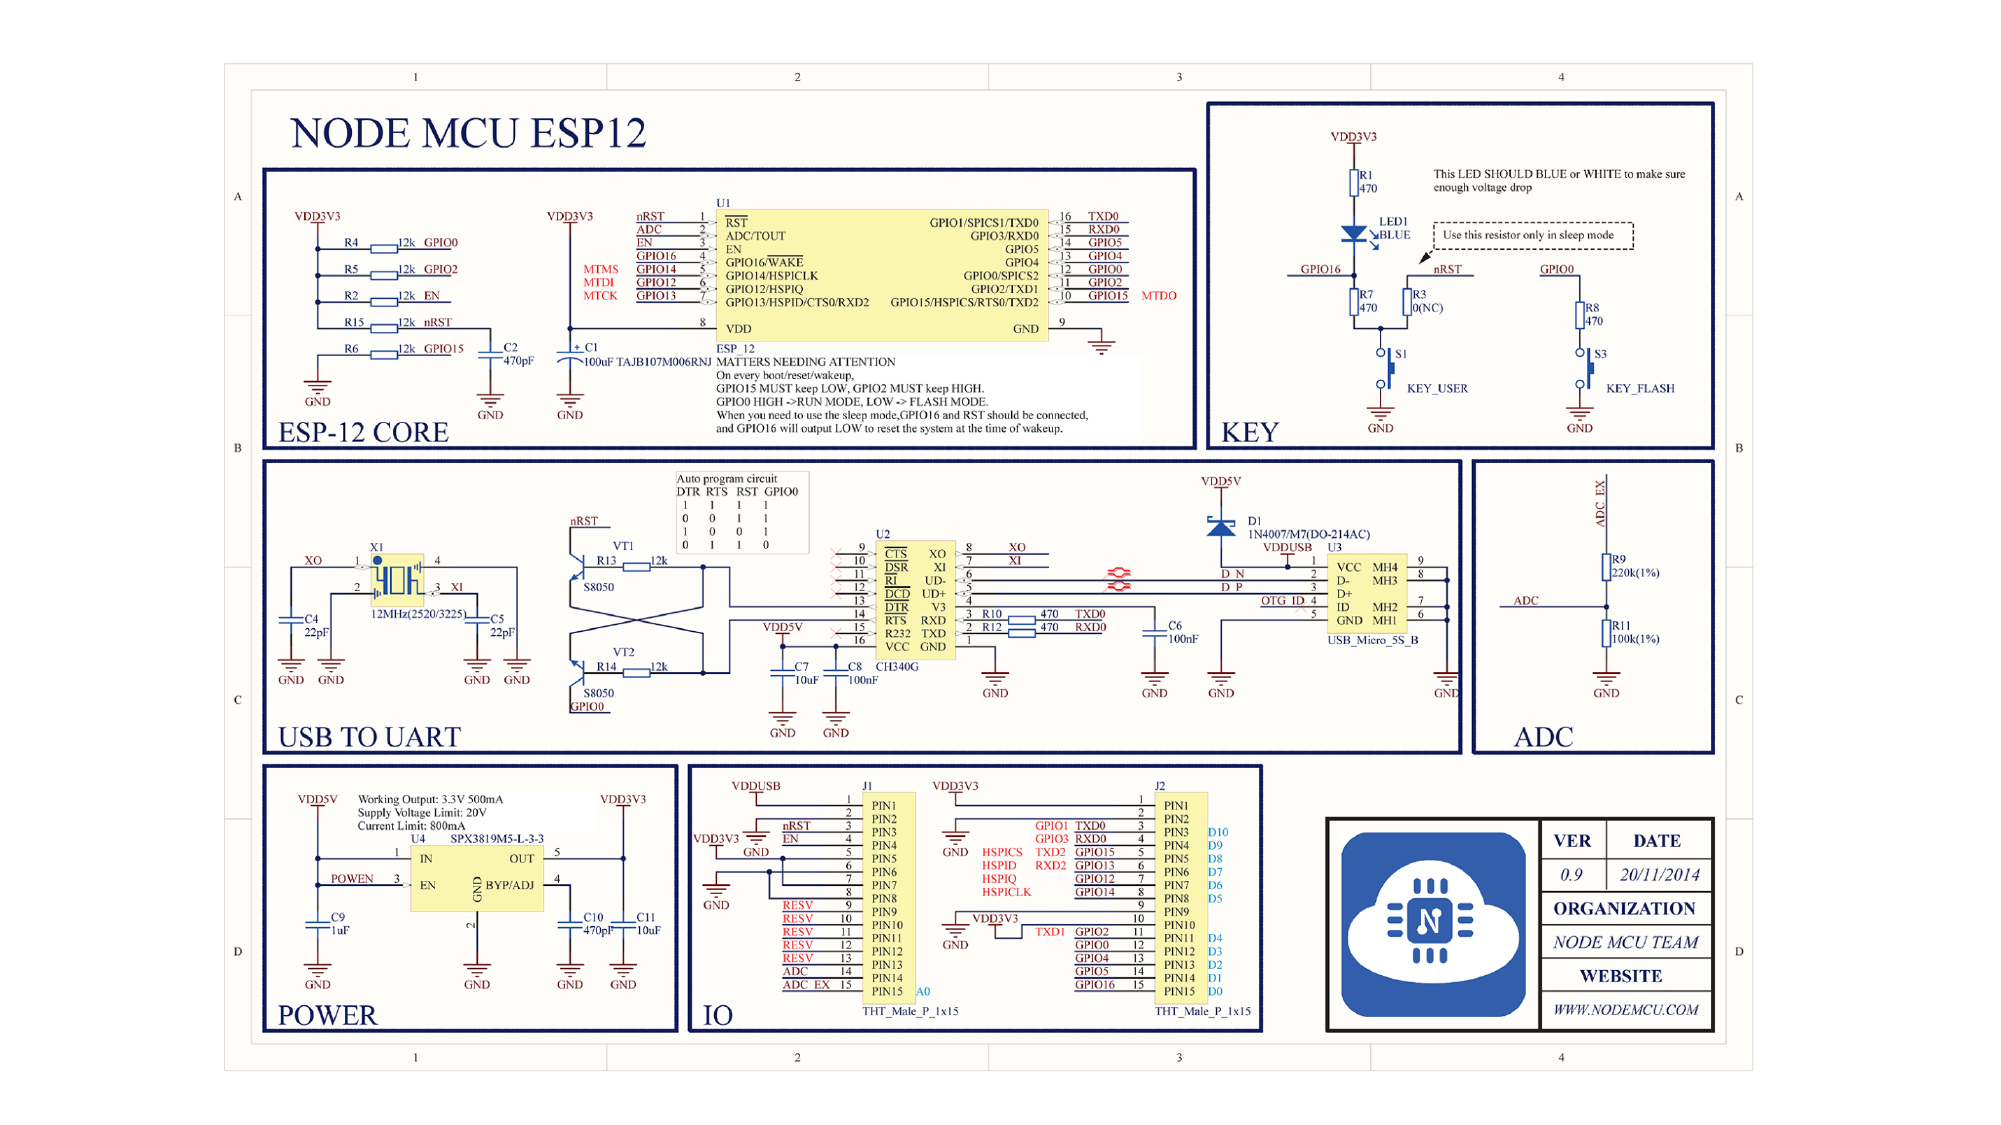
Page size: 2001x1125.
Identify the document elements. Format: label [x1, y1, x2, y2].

picture [213, 41, 1767, 1084]
